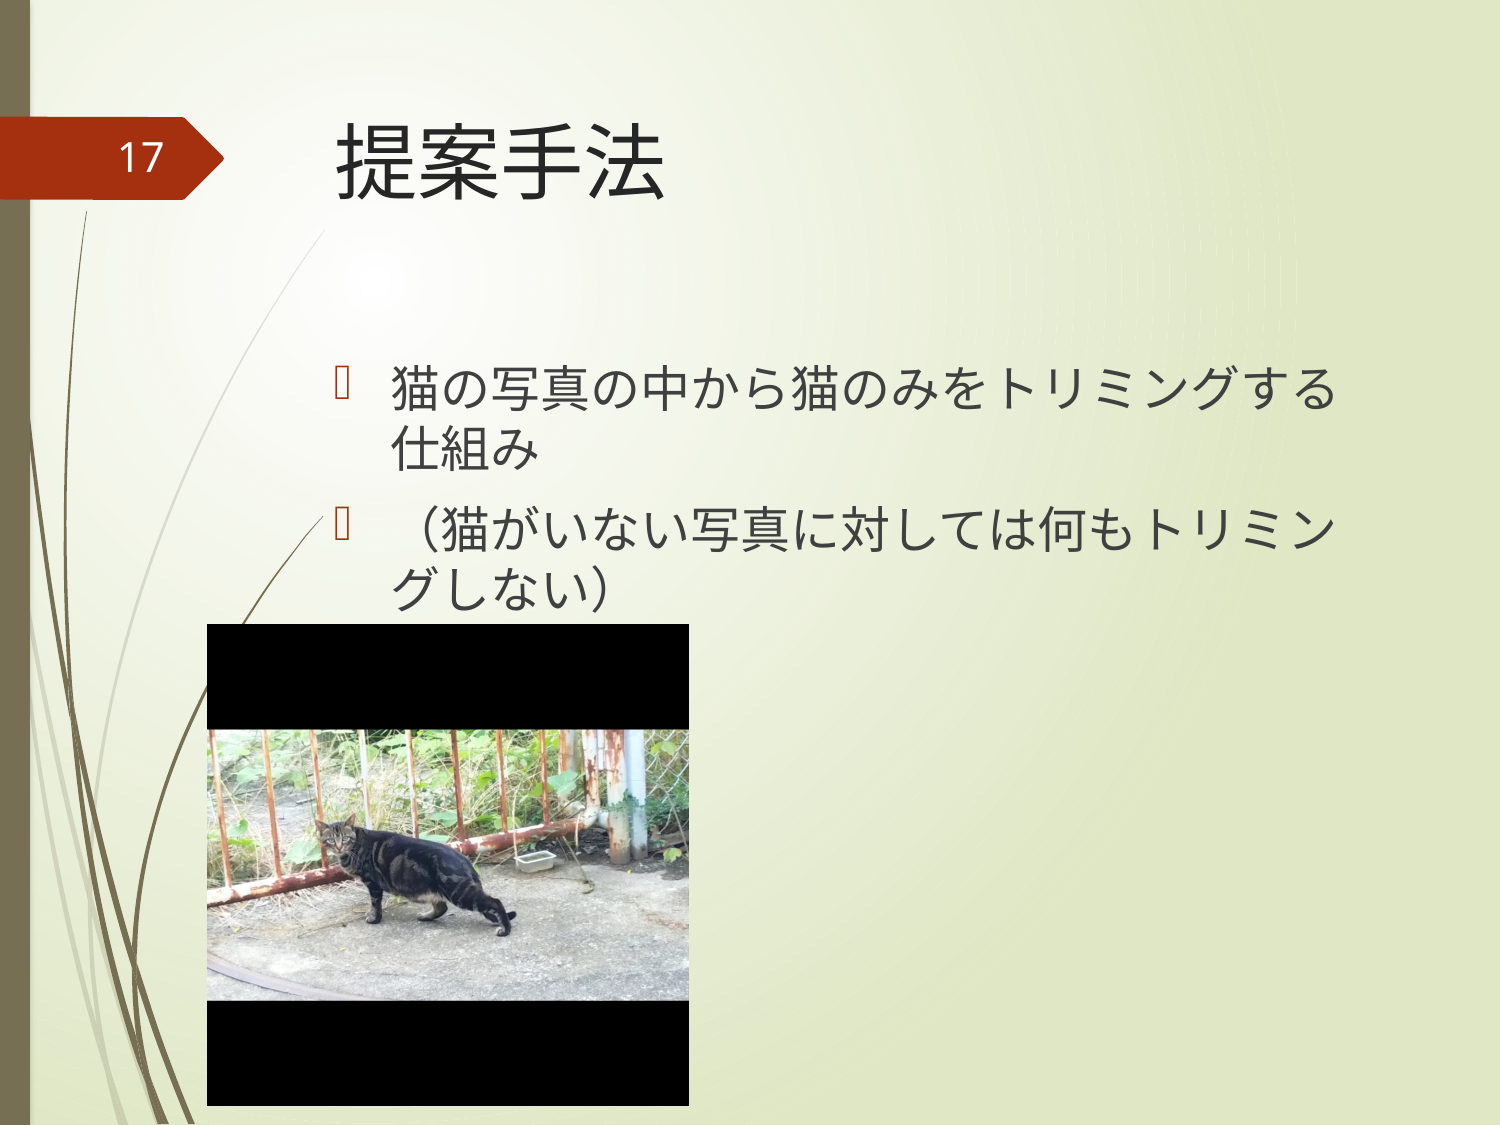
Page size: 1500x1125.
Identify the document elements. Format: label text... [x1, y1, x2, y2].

slide_number 17 [83, 129, 180, 190]
list 猫の写真の中から猫のみをトリミングする仕組み （猫がいない写真に対しては何もトリミングしない） [318, 350, 1400, 970]
title 提案手法 [319, 102, 1400, 313]
picture [207, 623, 690, 1106]
